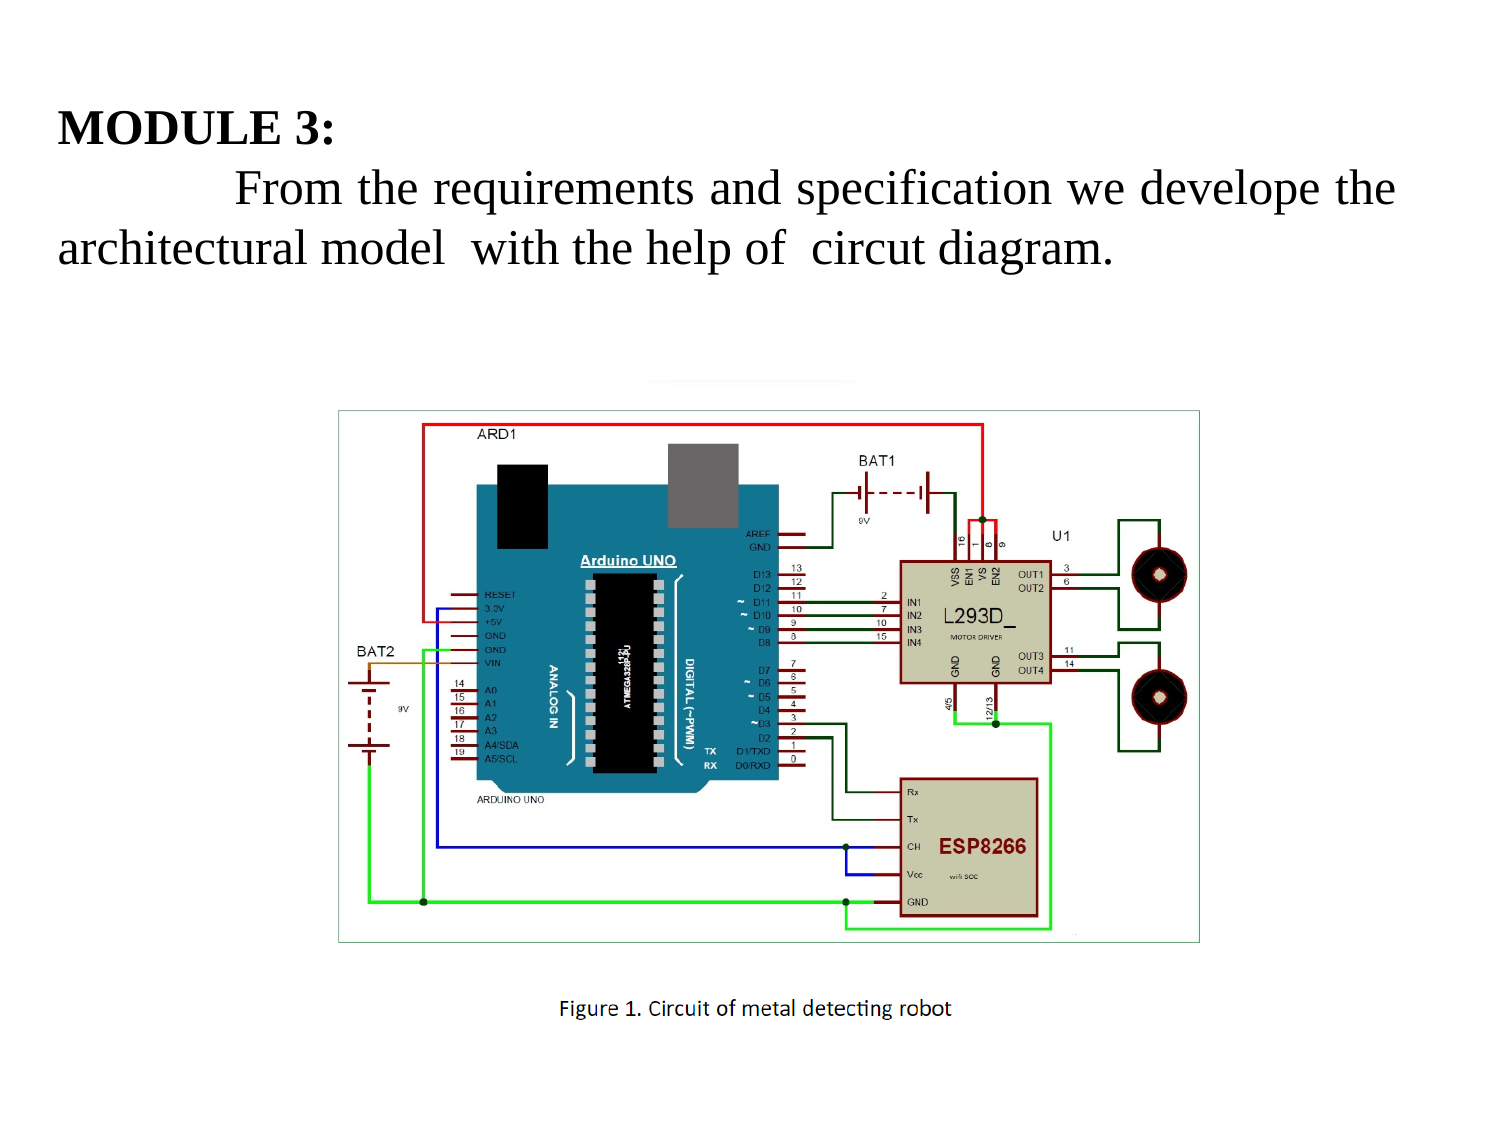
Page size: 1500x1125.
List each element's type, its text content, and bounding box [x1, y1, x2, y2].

picture [273, 380, 1227, 1034]
text_box MODULE 3: From the requirements and specification we develope the architectural model with the help of circut diagram. [42, 79, 1413, 290]
